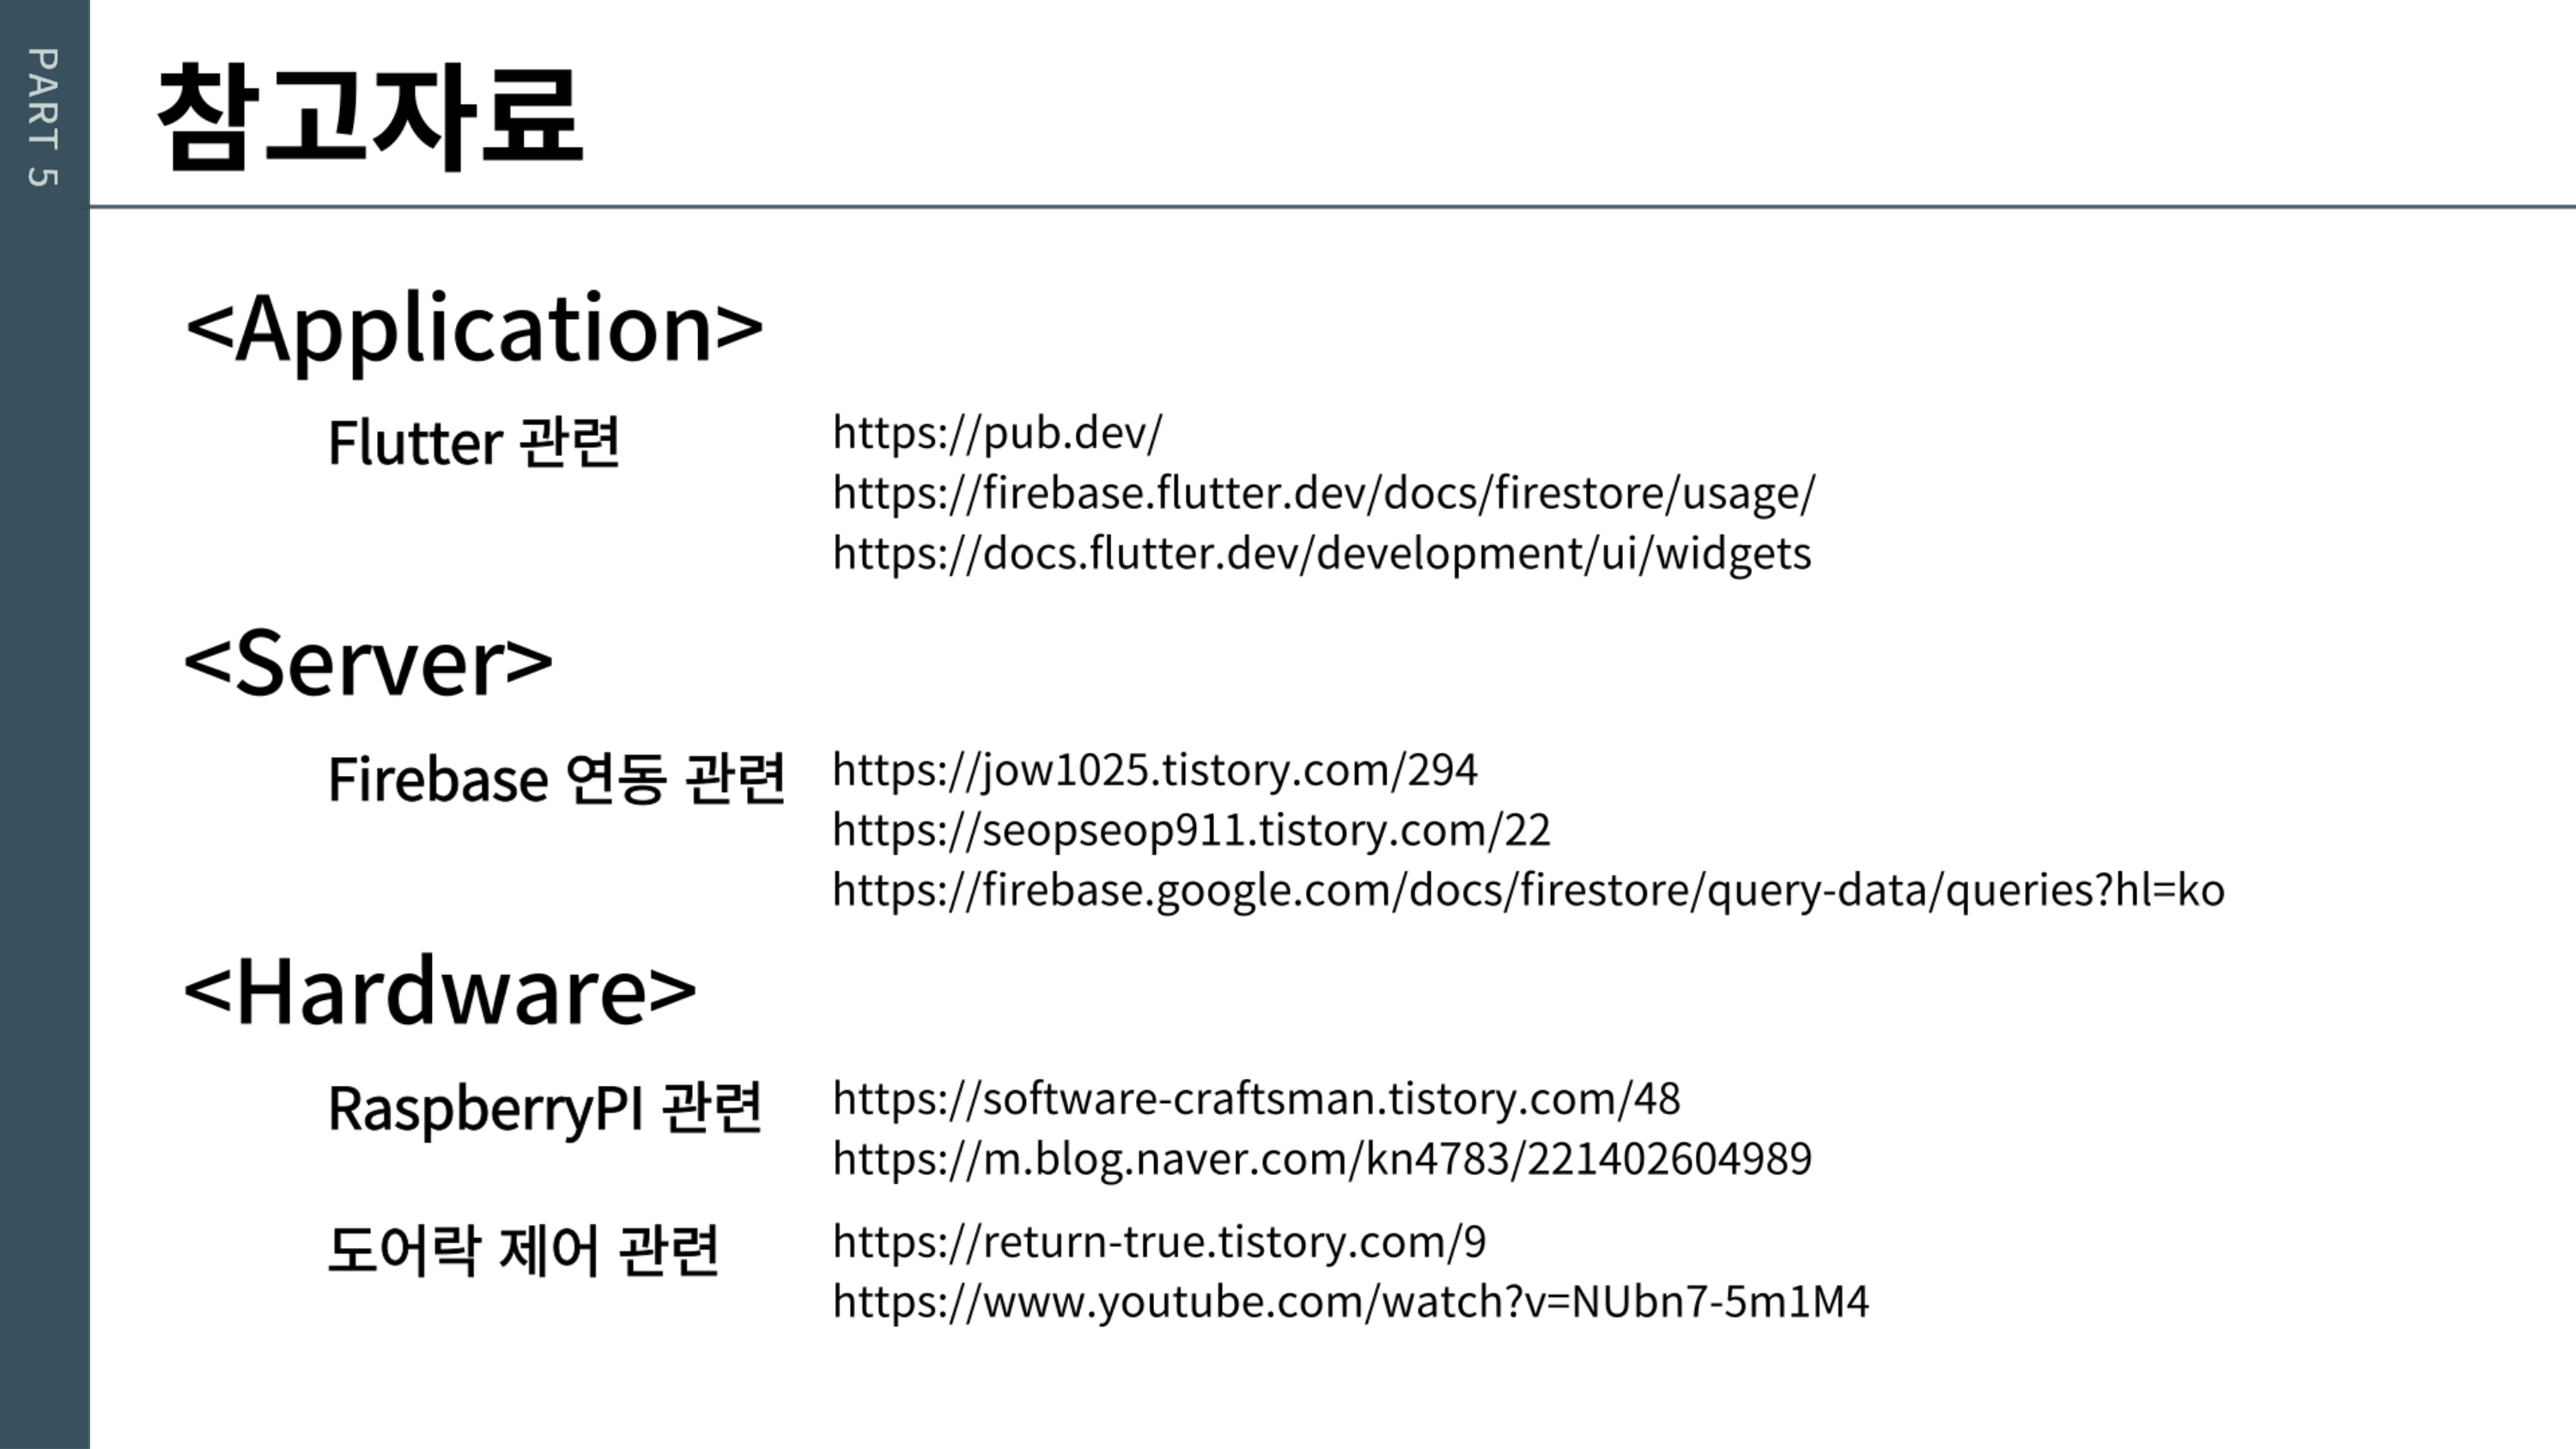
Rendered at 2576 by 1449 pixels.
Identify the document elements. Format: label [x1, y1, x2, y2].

picture [169, 247, 803, 494]
picture [823, 731, 2245, 937]
picture [169, 911, 787, 1170]
picture [90, 11, 2576, 227]
picture [318, 1200, 744, 1304]
text_box [82, 201, 131, 214]
picture [169, 582, 811, 832]
text_box [641, 201, 2576, 214]
text_box [0, 0, 90, 1449]
picture [825, 393, 1835, 599]
picture [825, 1059, 1889, 1348]
